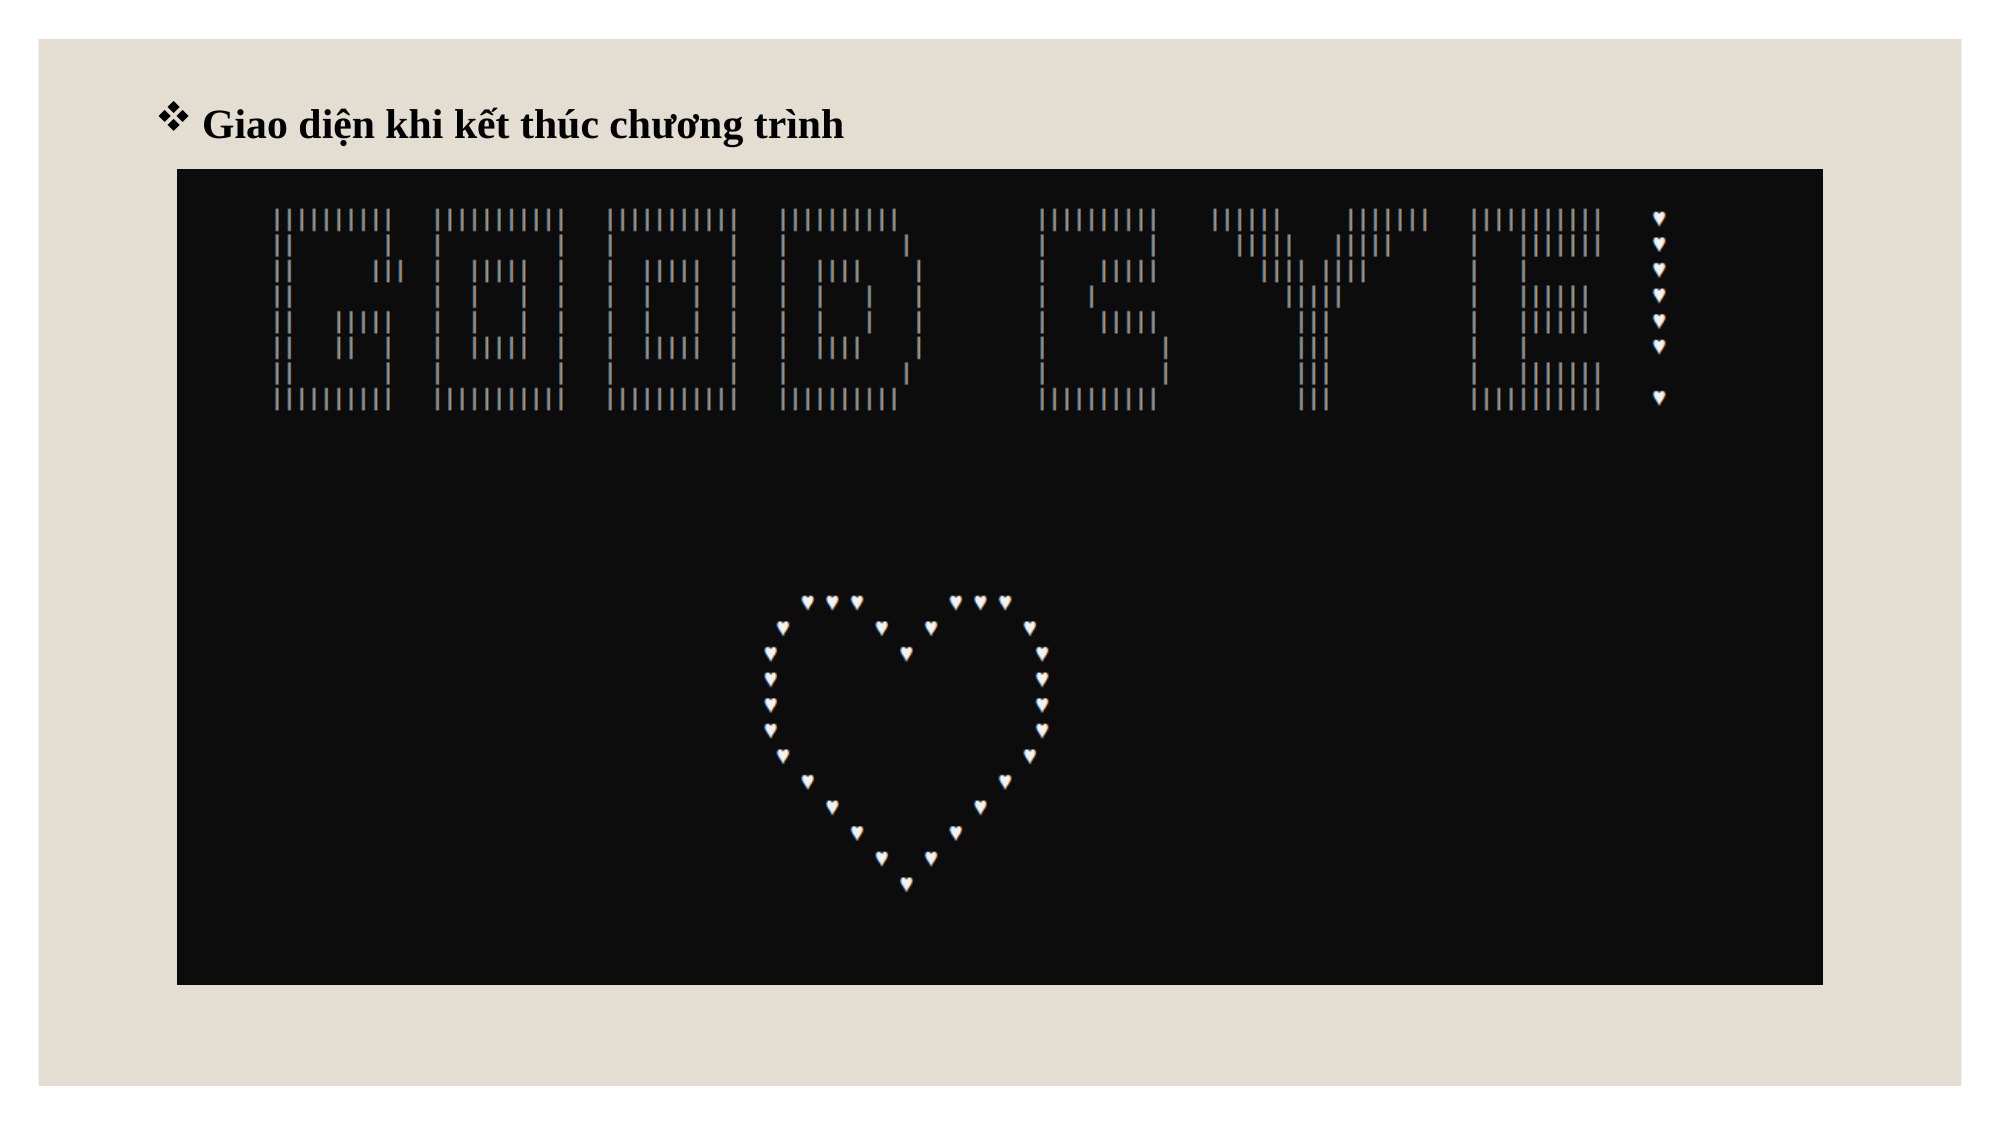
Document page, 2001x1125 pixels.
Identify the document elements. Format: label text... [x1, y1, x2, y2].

text_box Giao diện khi kết thúc chương trình [140, 89, 1311, 155]
picture [177, 169, 1823, 985]
